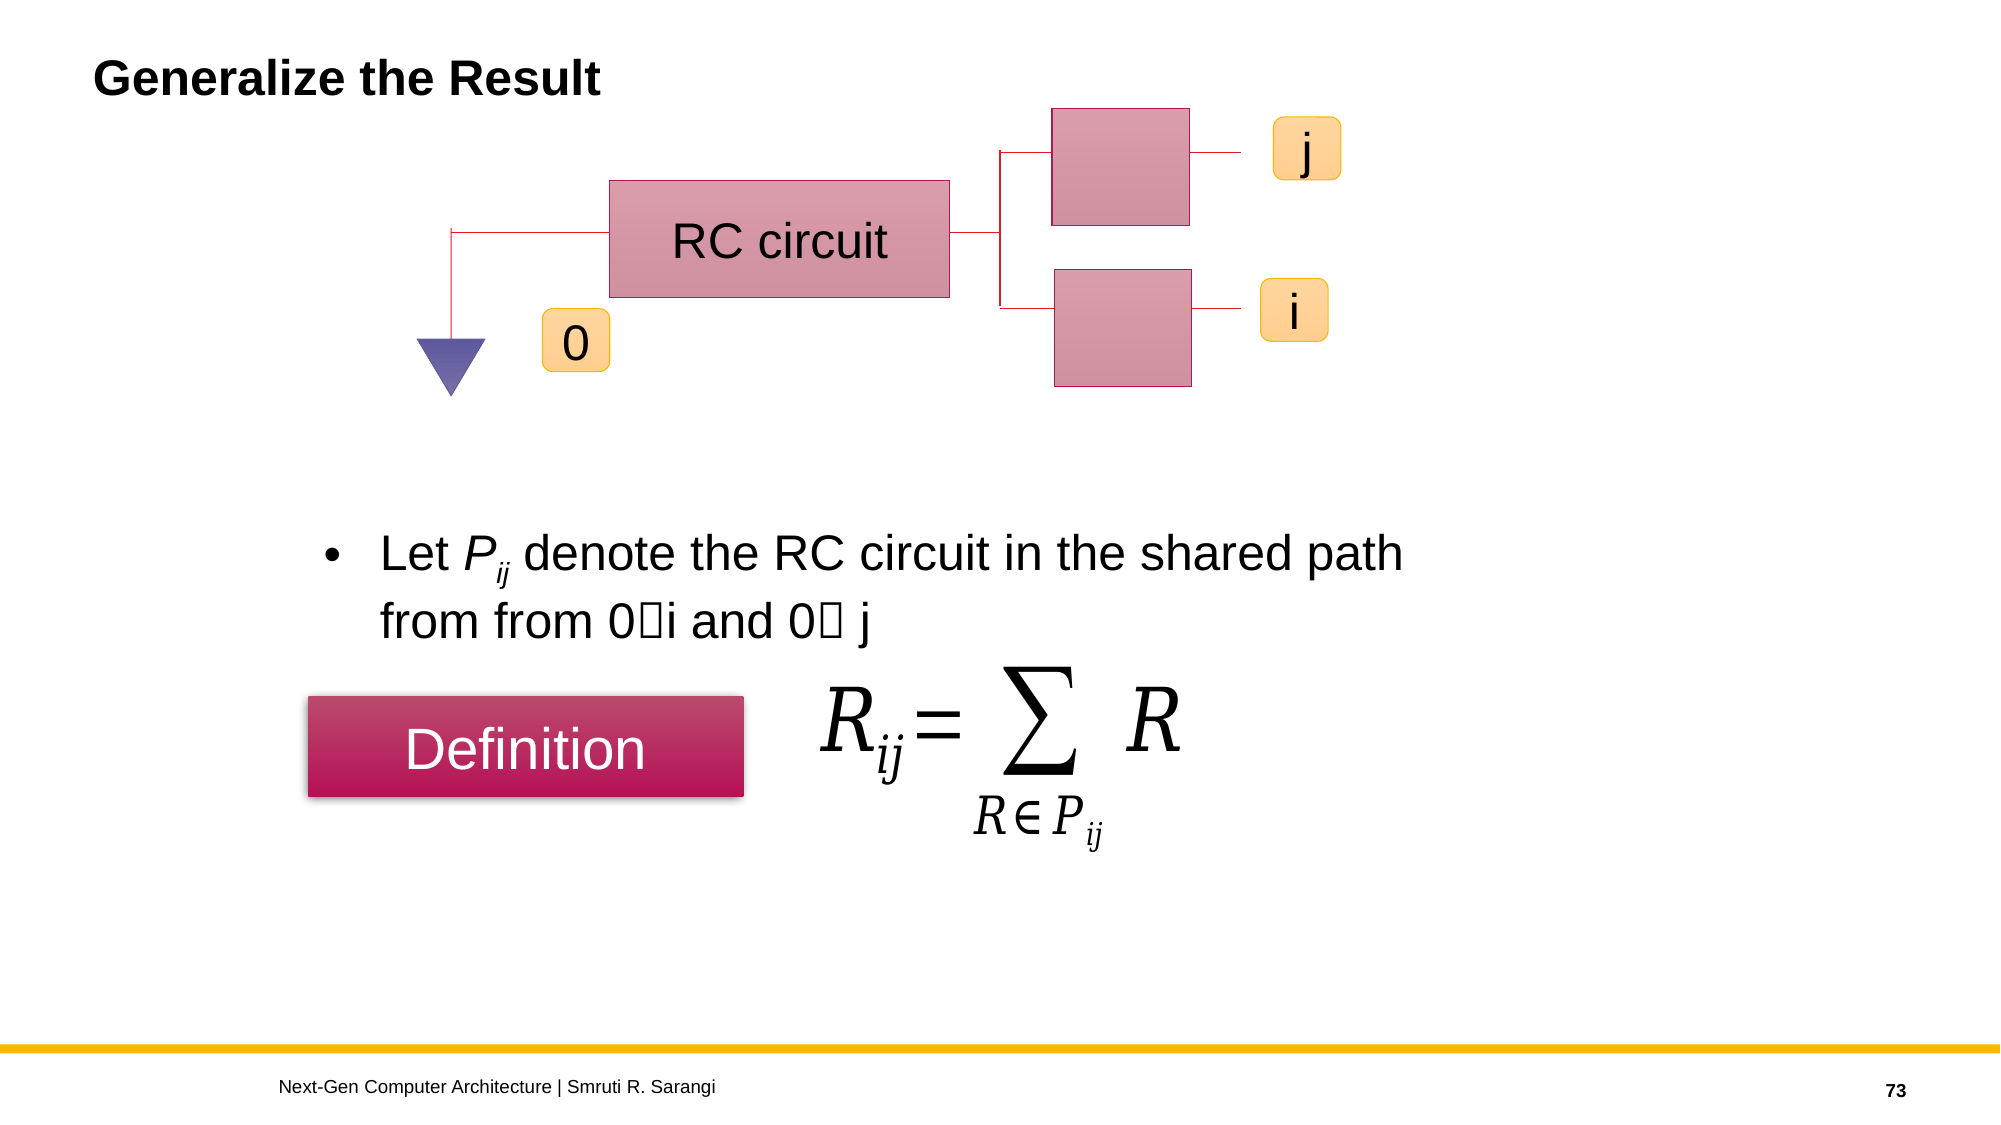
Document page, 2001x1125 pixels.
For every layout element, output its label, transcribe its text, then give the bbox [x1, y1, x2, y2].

text_box 0 [541, 308, 611, 373]
text_box [1054, 269, 1192, 308]
text_box RC circuit [609, 180, 950, 232]
text_box i [1260, 277, 1329, 342]
list Let Pij denote the RC circuit in the shared path from from 0i and 0 j [308, 513, 1434, 674]
text_box [1054, 309, 1192, 387]
text_box [1051, 153, 1190, 226]
text_box RC circuit [609, 233, 950, 298]
slide_number 73 [1711, 1071, 1922, 1109]
text_box j [1272, 116, 1342, 181]
text_box [1051, 108, 1190, 152]
title Generalize the Result [78, 45, 1578, 180]
footer Next-Gen Computer Architecture | Smruti R. Sarangi [263, 1067, 1464, 1105]
text_box [416, 338, 486, 397]
text_box Definition [308, 696, 744, 797]
